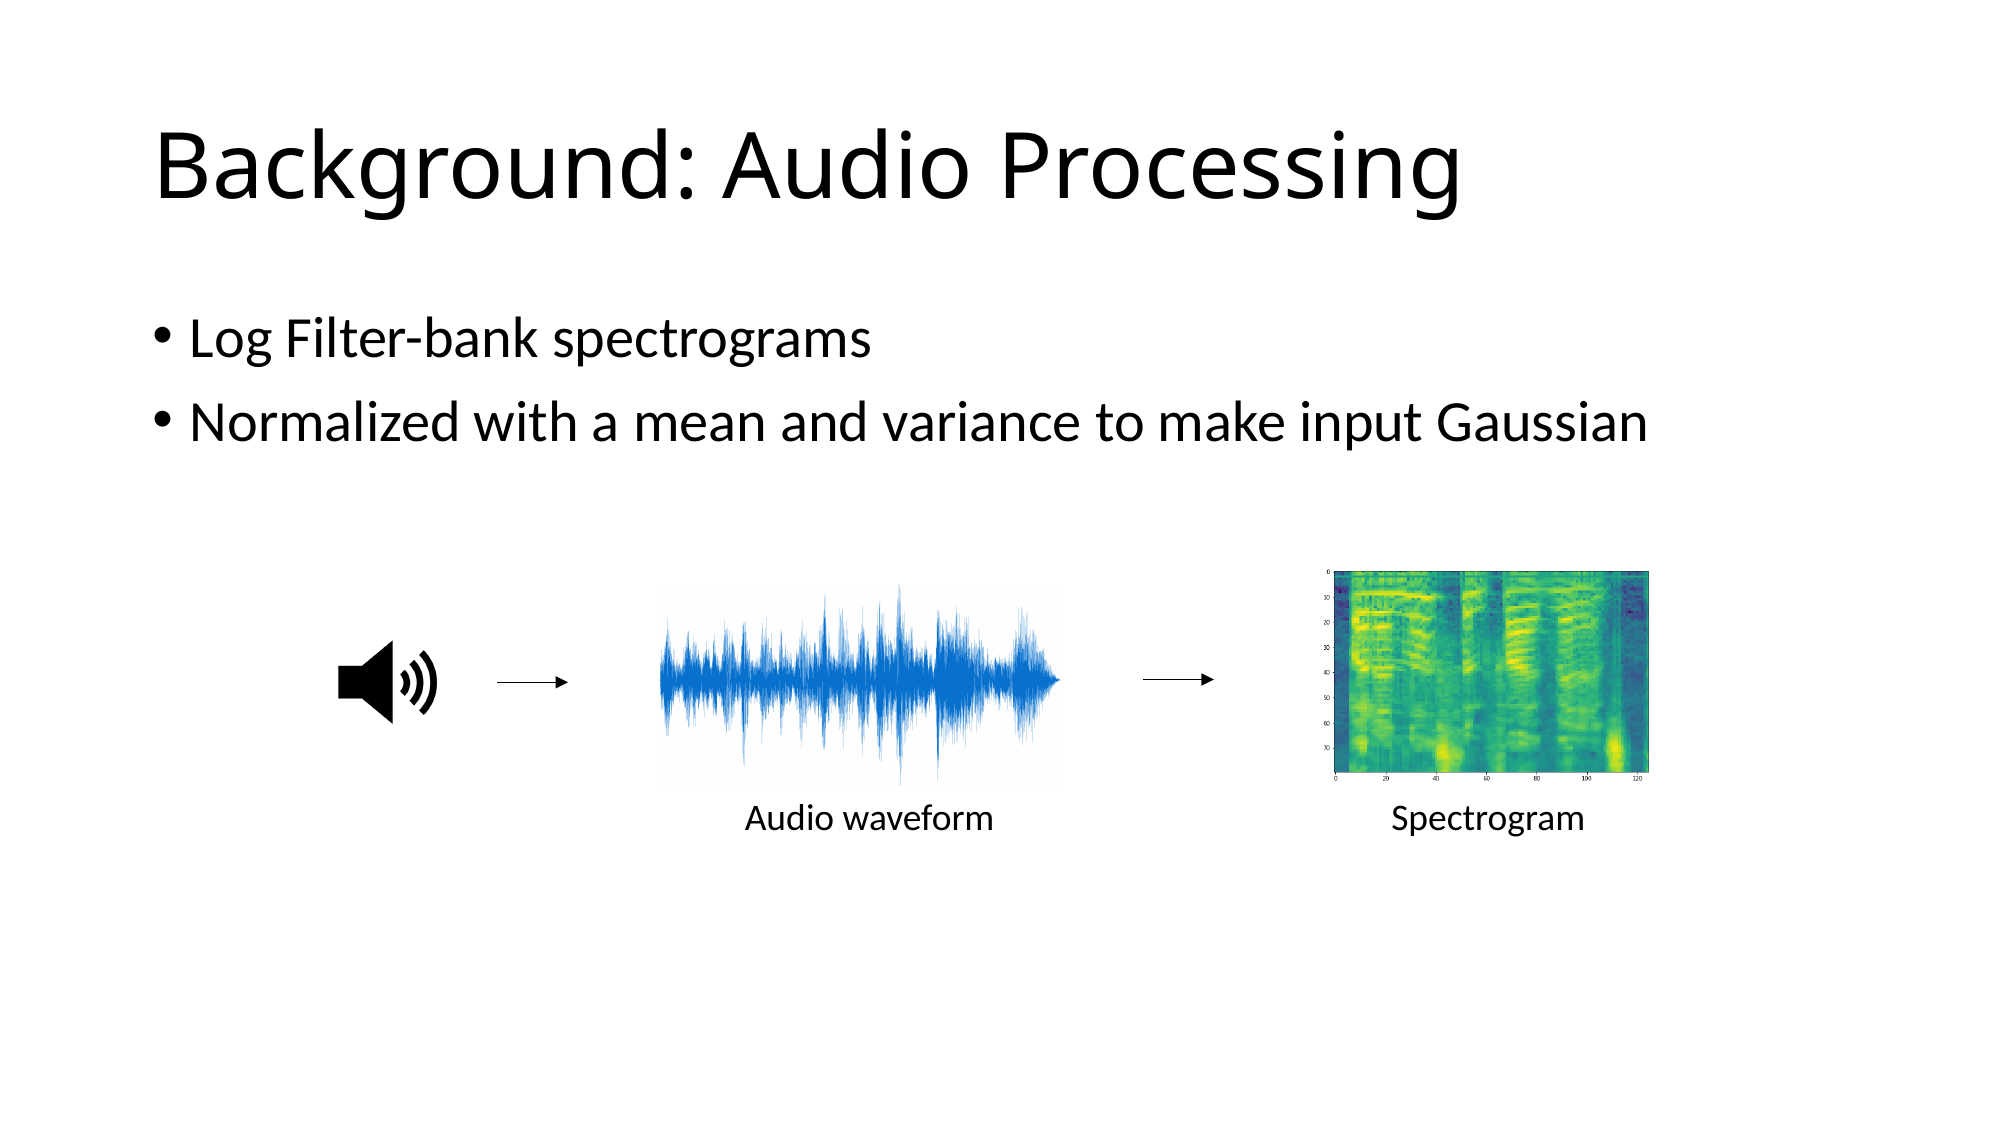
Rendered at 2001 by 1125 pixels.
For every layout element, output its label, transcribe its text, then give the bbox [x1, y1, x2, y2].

title Background: Audio Processing [137, 59, 1863, 278]
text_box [333, 562, 1666, 846]
list Log Filter-bank spectrograms Normalized with a mean and variance to make input Gaussian [137, 299, 1863, 1014]
